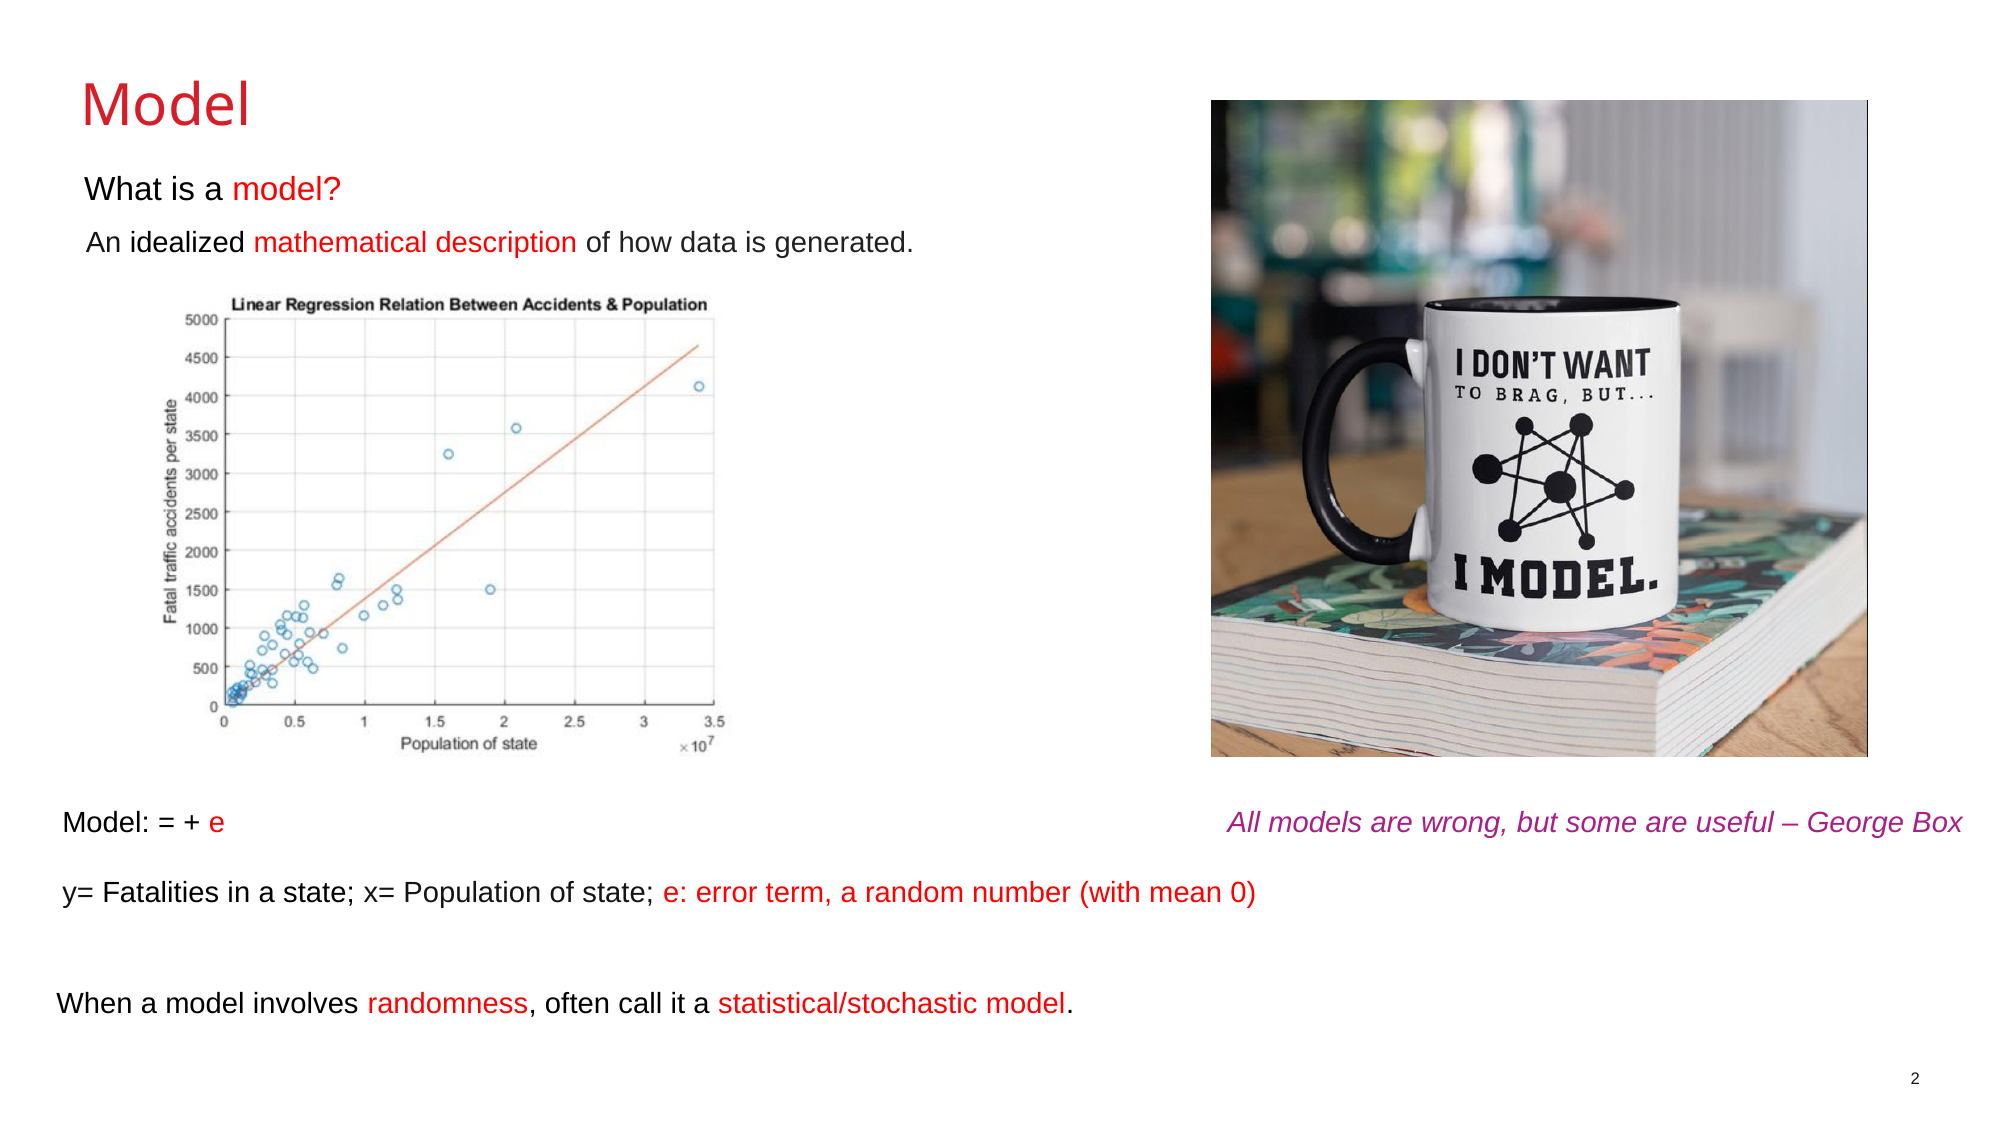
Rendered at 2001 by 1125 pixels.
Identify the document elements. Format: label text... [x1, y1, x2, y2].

slide_number 2 [1839, 1050, 1920, 1088]
text_box When a model involves randomness, often call it a statistical/stochastic model. [33, 977, 1090, 1027]
picture [1211, 100, 1869, 757]
text_box What is a model? [69, 160, 357, 215]
title Model [80, 75, 1920, 240]
text_box An idealized mathematical description of how data is generated. [62, 215, 1063, 266]
picture [142, 282, 775, 757]
text_box All models are wrong, but some are useful – George Box [1212, 796, 1979, 846]
